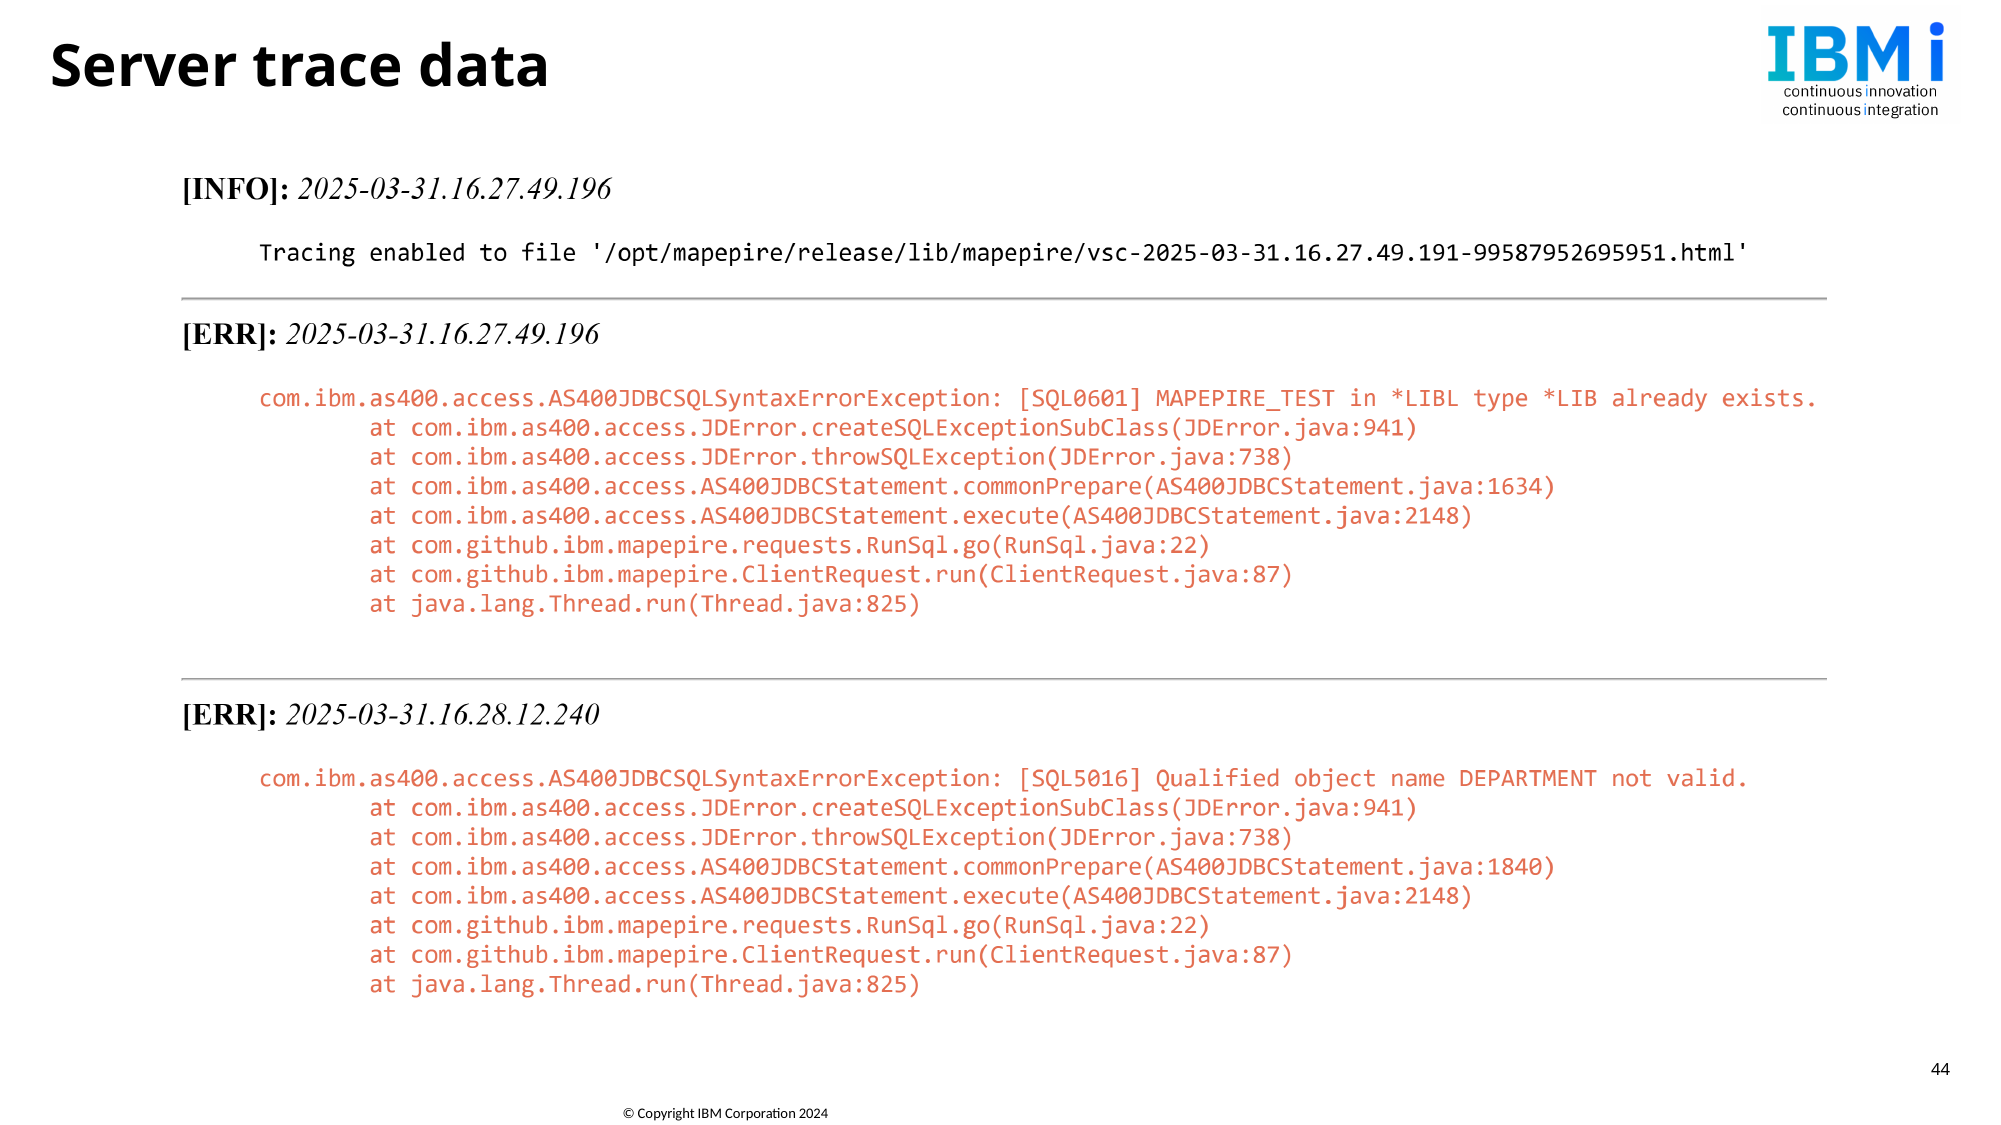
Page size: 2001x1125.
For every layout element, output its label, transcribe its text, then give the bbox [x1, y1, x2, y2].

slide_number 44 [1500, 1055, 1950, 1086]
picture [172, 163, 1828, 1023]
picture [1761, 5, 1961, 124]
title Server trace data [50, 36, 1723, 97]
